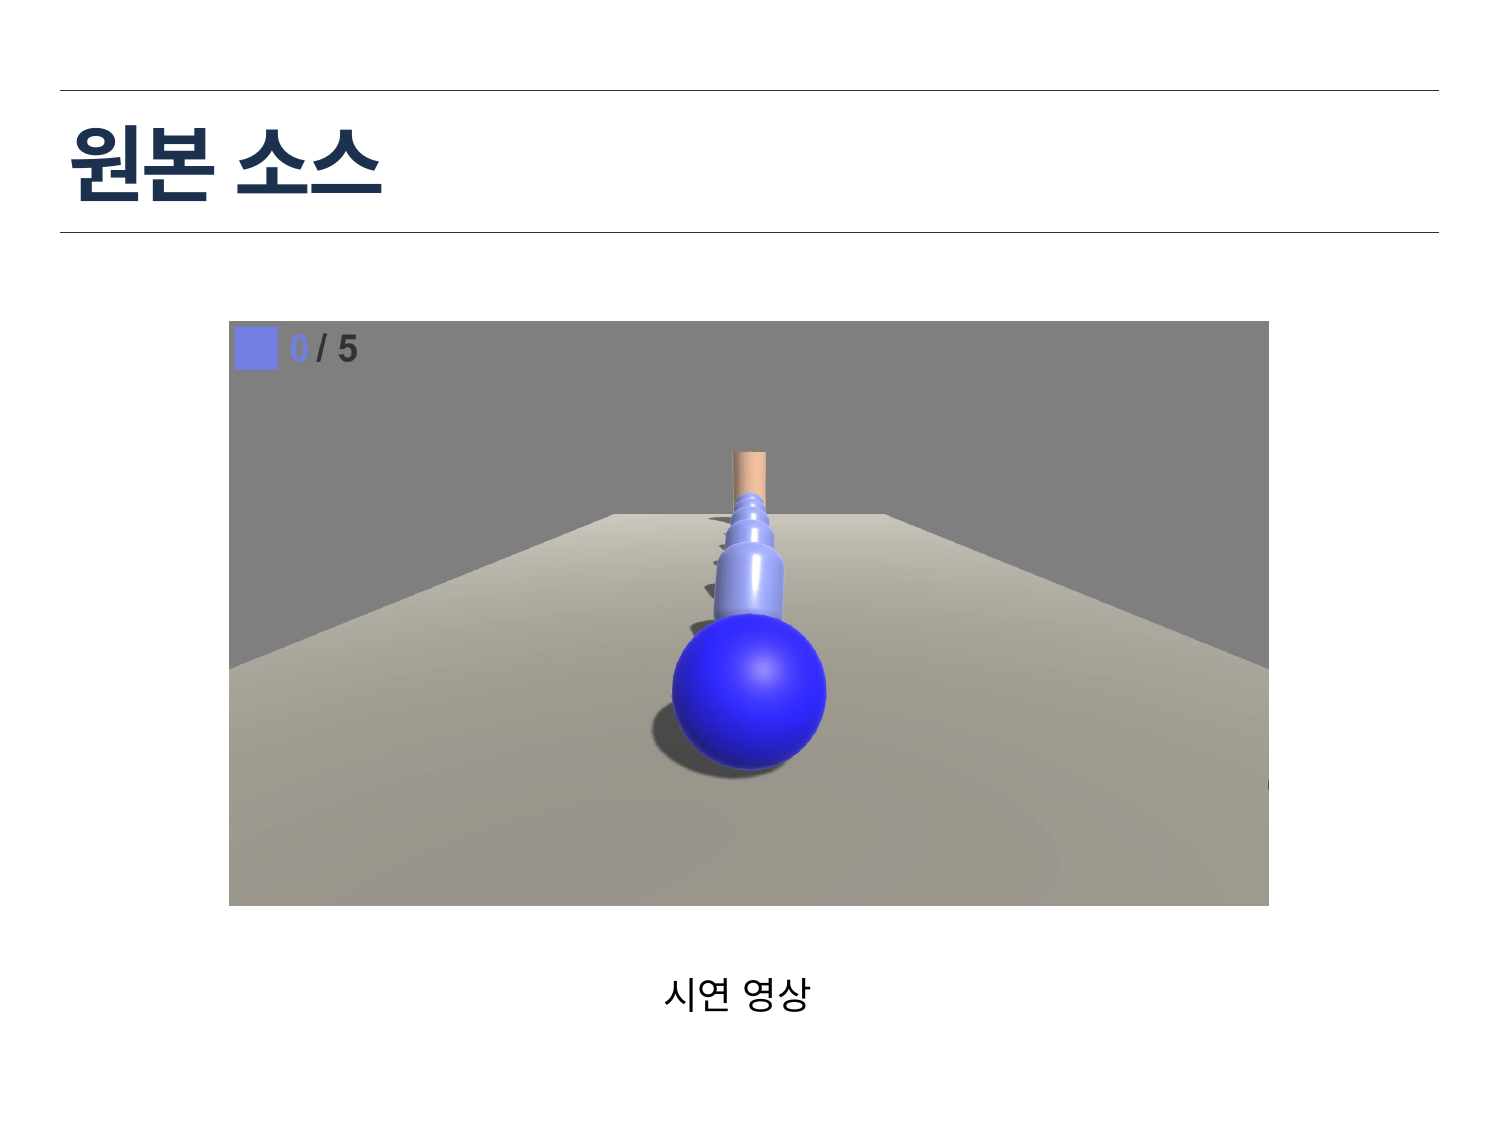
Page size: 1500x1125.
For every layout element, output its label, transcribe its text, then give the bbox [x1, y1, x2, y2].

text_box 시연 영상 [648, 964, 851, 1025]
title 원본 소스 [53, 114, 441, 211]
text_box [228, 320, 1270, 907]
